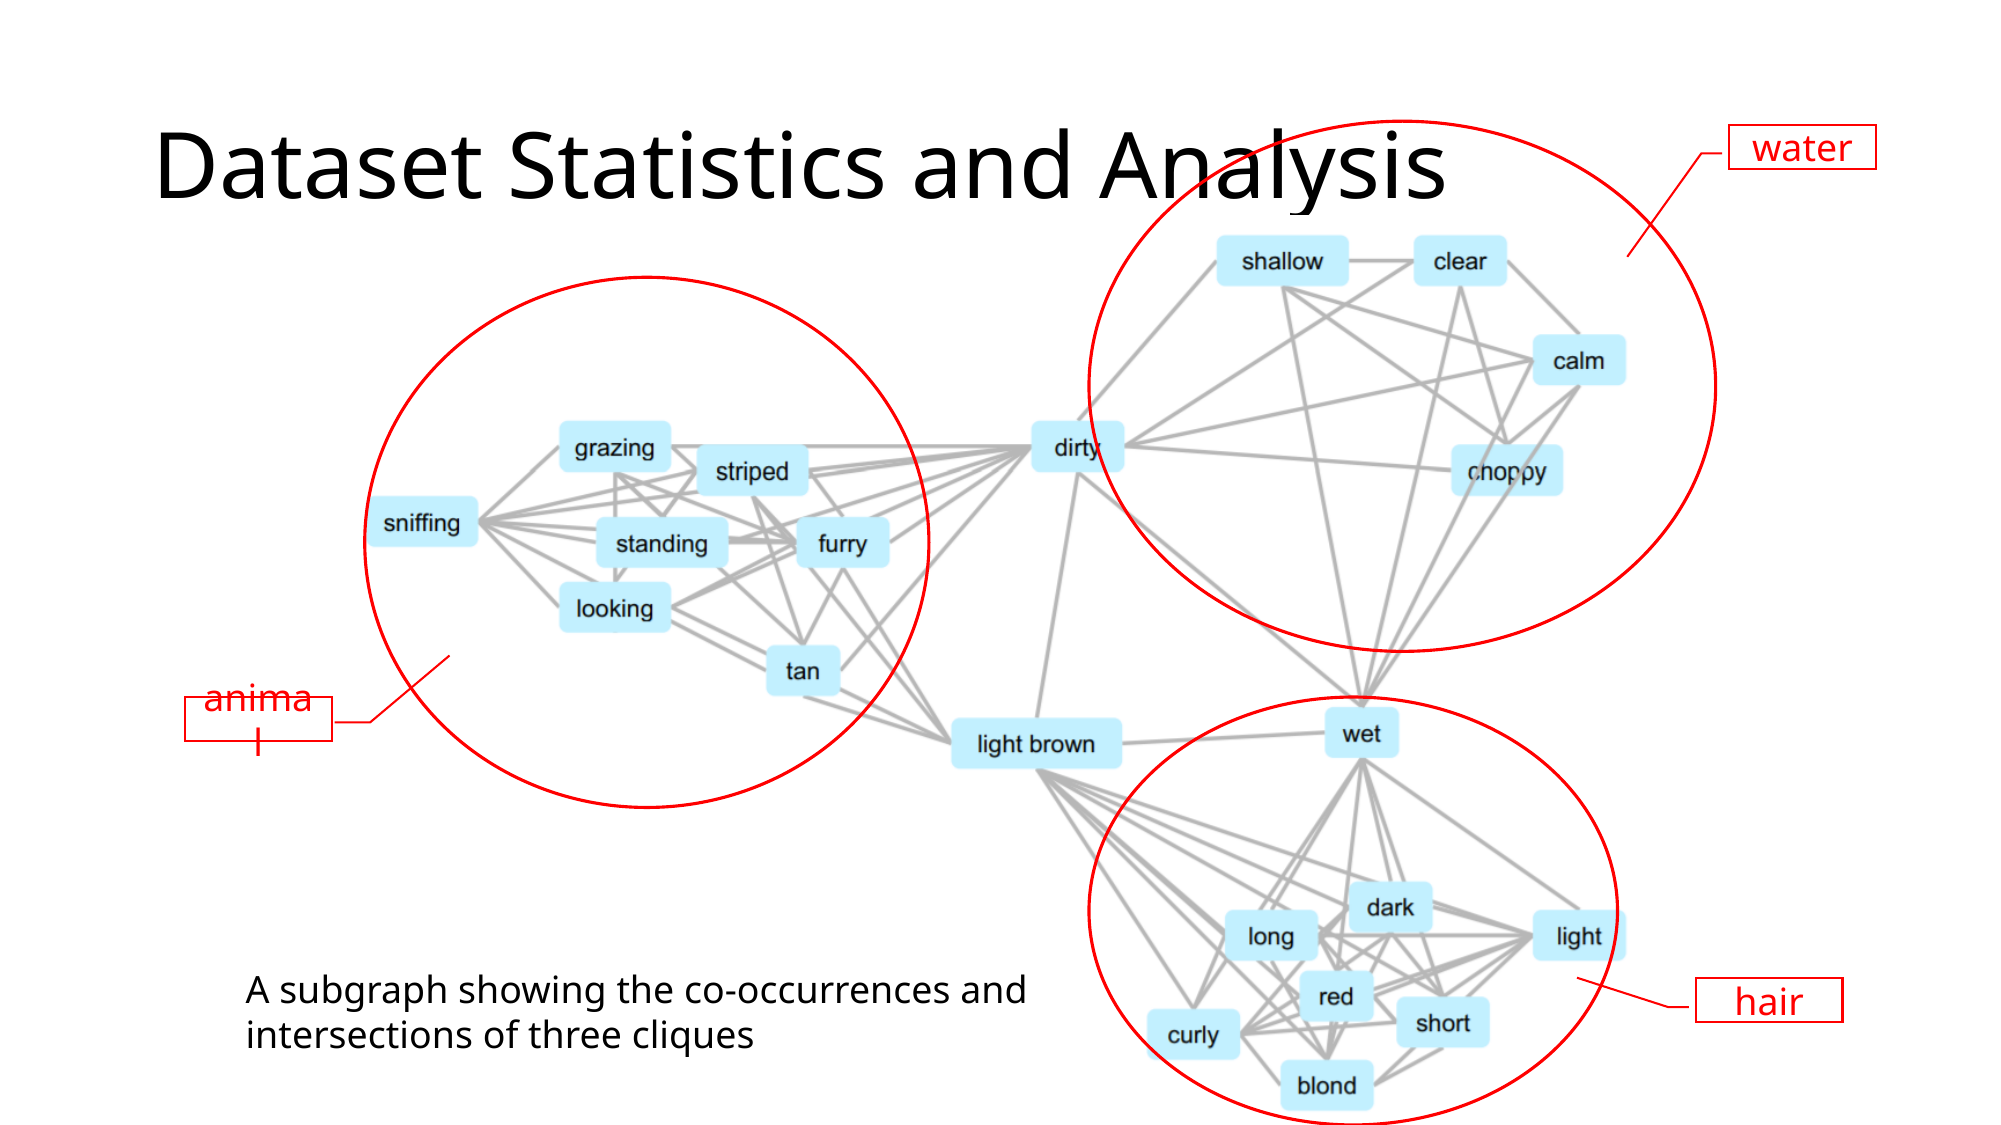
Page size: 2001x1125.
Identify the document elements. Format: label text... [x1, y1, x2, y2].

text_box water [1728, 124, 1877, 170]
text_box water [1655, 152, 1723, 215]
text_box [1161, 120, 1643, 215]
text_box animal [184, 696, 333, 742]
text_box [1667, 242, 1717, 530]
title Dataset Statistics and Analysis [137, 59, 1863, 278]
text_box hair [1667, 1005, 1689, 1009]
picture [333, 215, 1667, 1125]
text_box hair [1695, 977, 1844, 1023]
text_box A subgraph showing the co-occurrences and intersections of three cliques [230, 958, 333, 1064]
